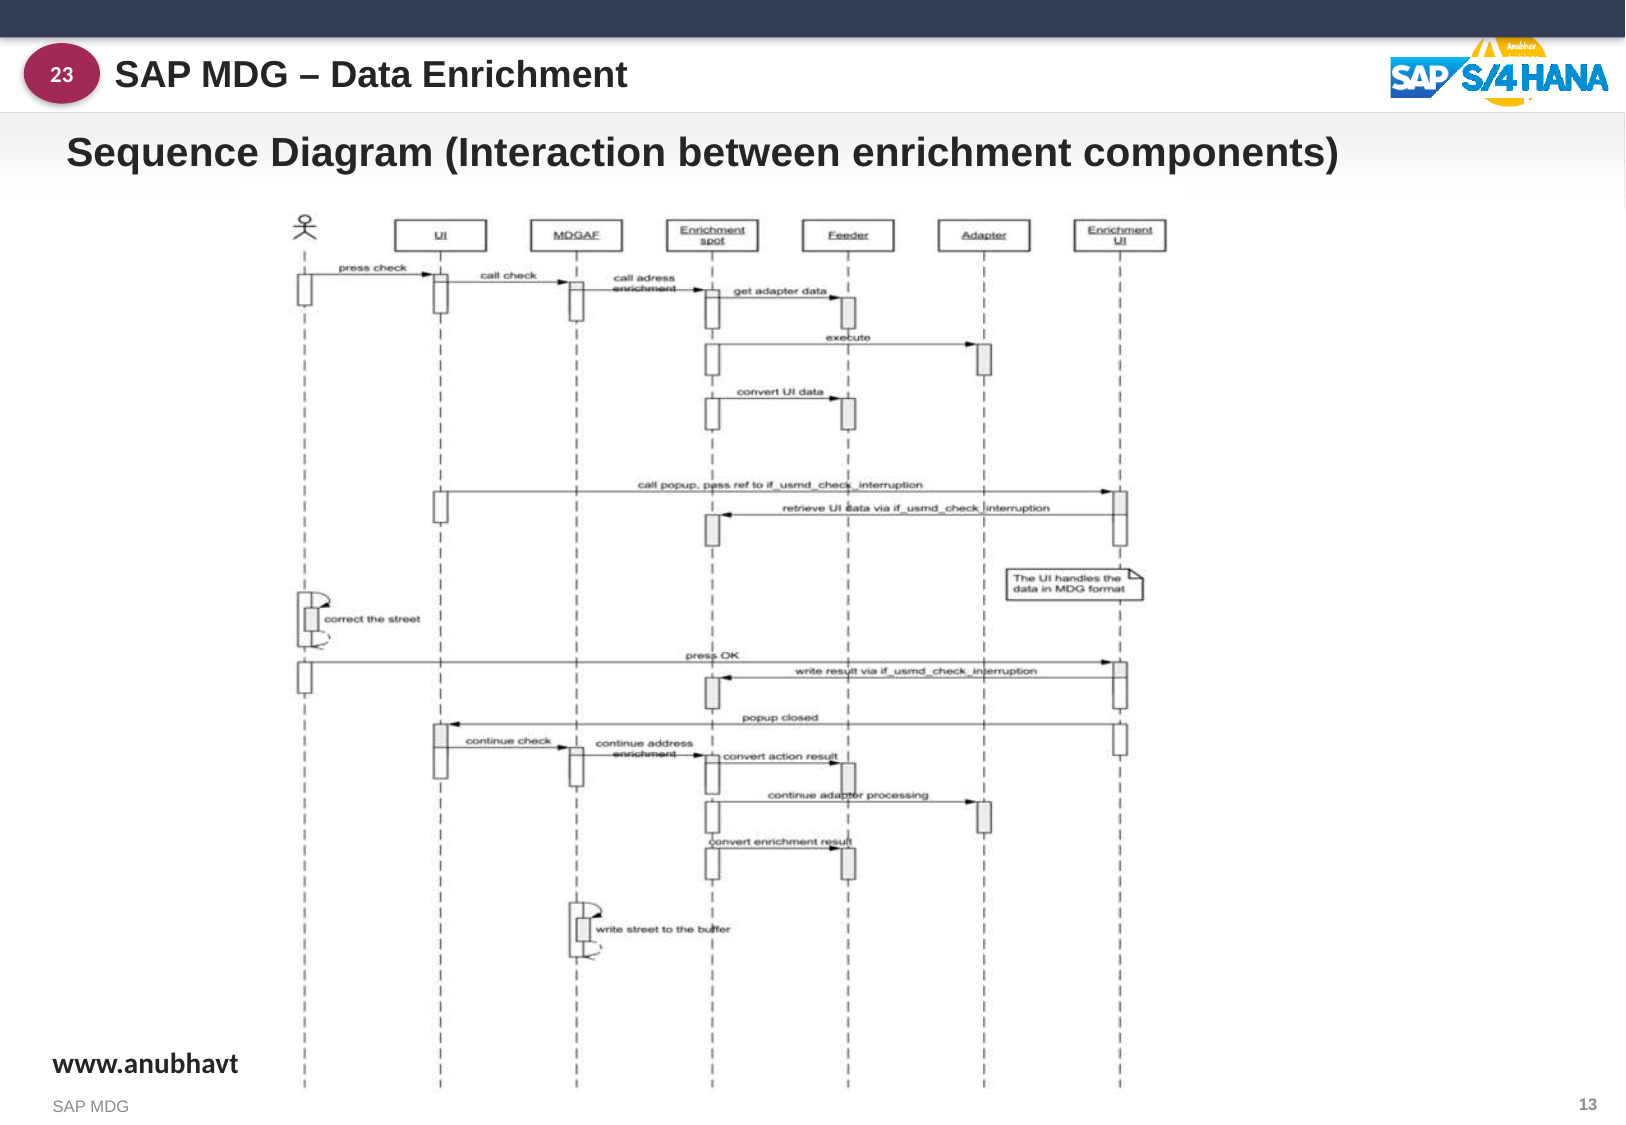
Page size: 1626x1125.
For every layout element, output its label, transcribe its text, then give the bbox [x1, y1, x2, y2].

text_box 23 [23, 42, 101, 105]
picture [1438, 38, 1609, 112]
text_box SAP MDG – Data Enrichment [99, 42, 1438, 103]
picture [0, 113, 1625, 210]
text_box [0, 0, 1625, 38]
picture [237, 182, 1188, 1104]
title Sequence Diagram (Interaction between enrichment components) [64, 124, 1563, 314]
